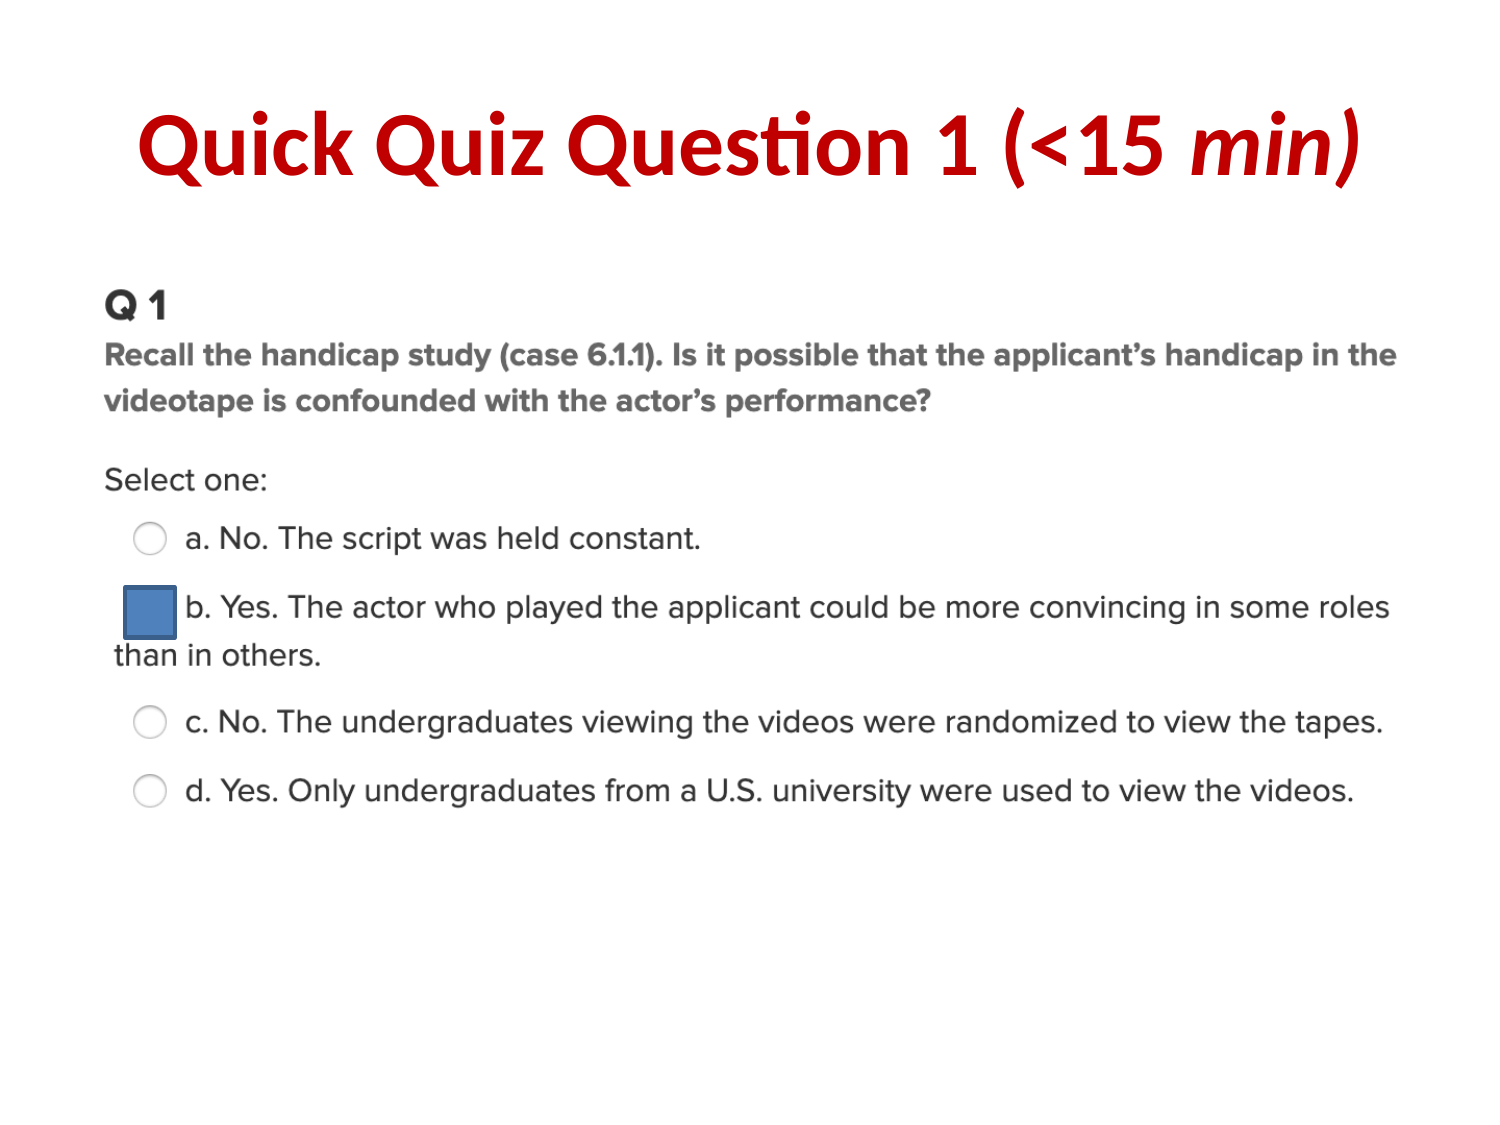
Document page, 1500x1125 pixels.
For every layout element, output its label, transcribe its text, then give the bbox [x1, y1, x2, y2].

picture [49, 256, 1451, 868]
title Quick Quiz Question 1 (<15 min) [75, 45, 1425, 233]
